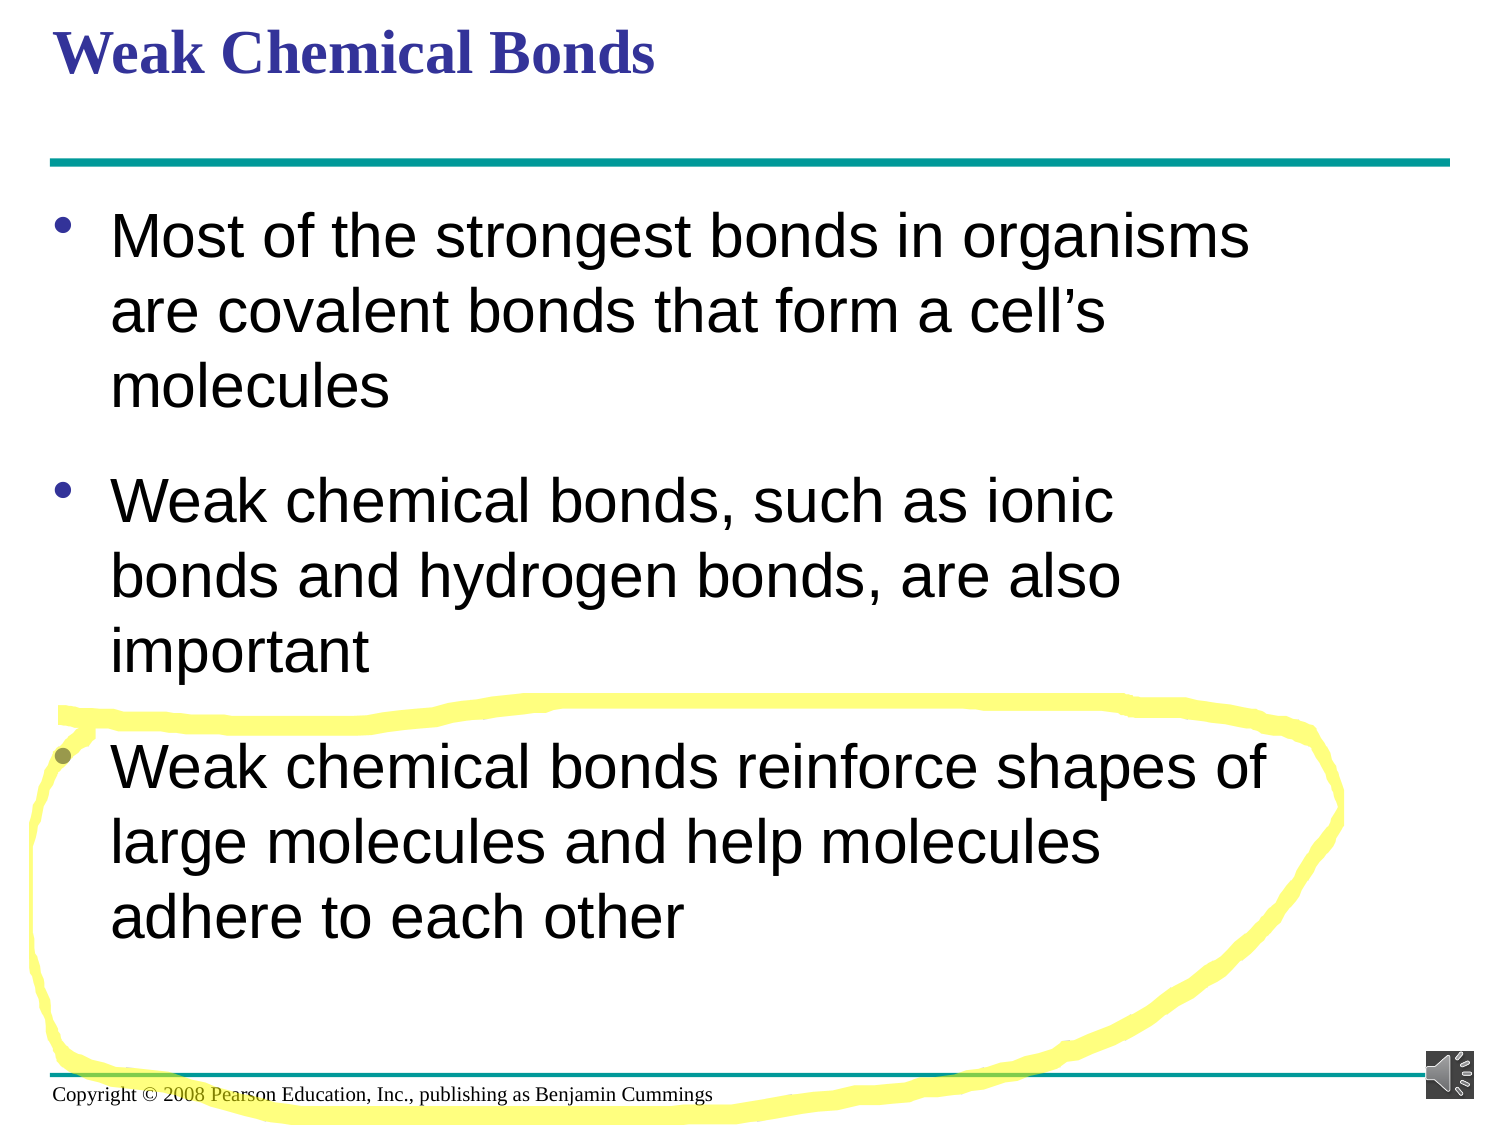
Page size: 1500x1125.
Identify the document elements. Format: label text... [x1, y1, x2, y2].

picture [29, 693, 1355, 1125]
picture [1424, 1049, 1475, 1100]
list Most of the strongest bonds in organisms are covalent bonds that form a cell’s molecules Weak chemical bonds, such as ionic bonds and hydrogen bonds, are also important Weak chemical bonds reinforce shapes of large molecules and help molecules adhere to each other [37, 187, 1313, 693]
title Weak Chemical Bonds [37, 12, 1438, 96]
